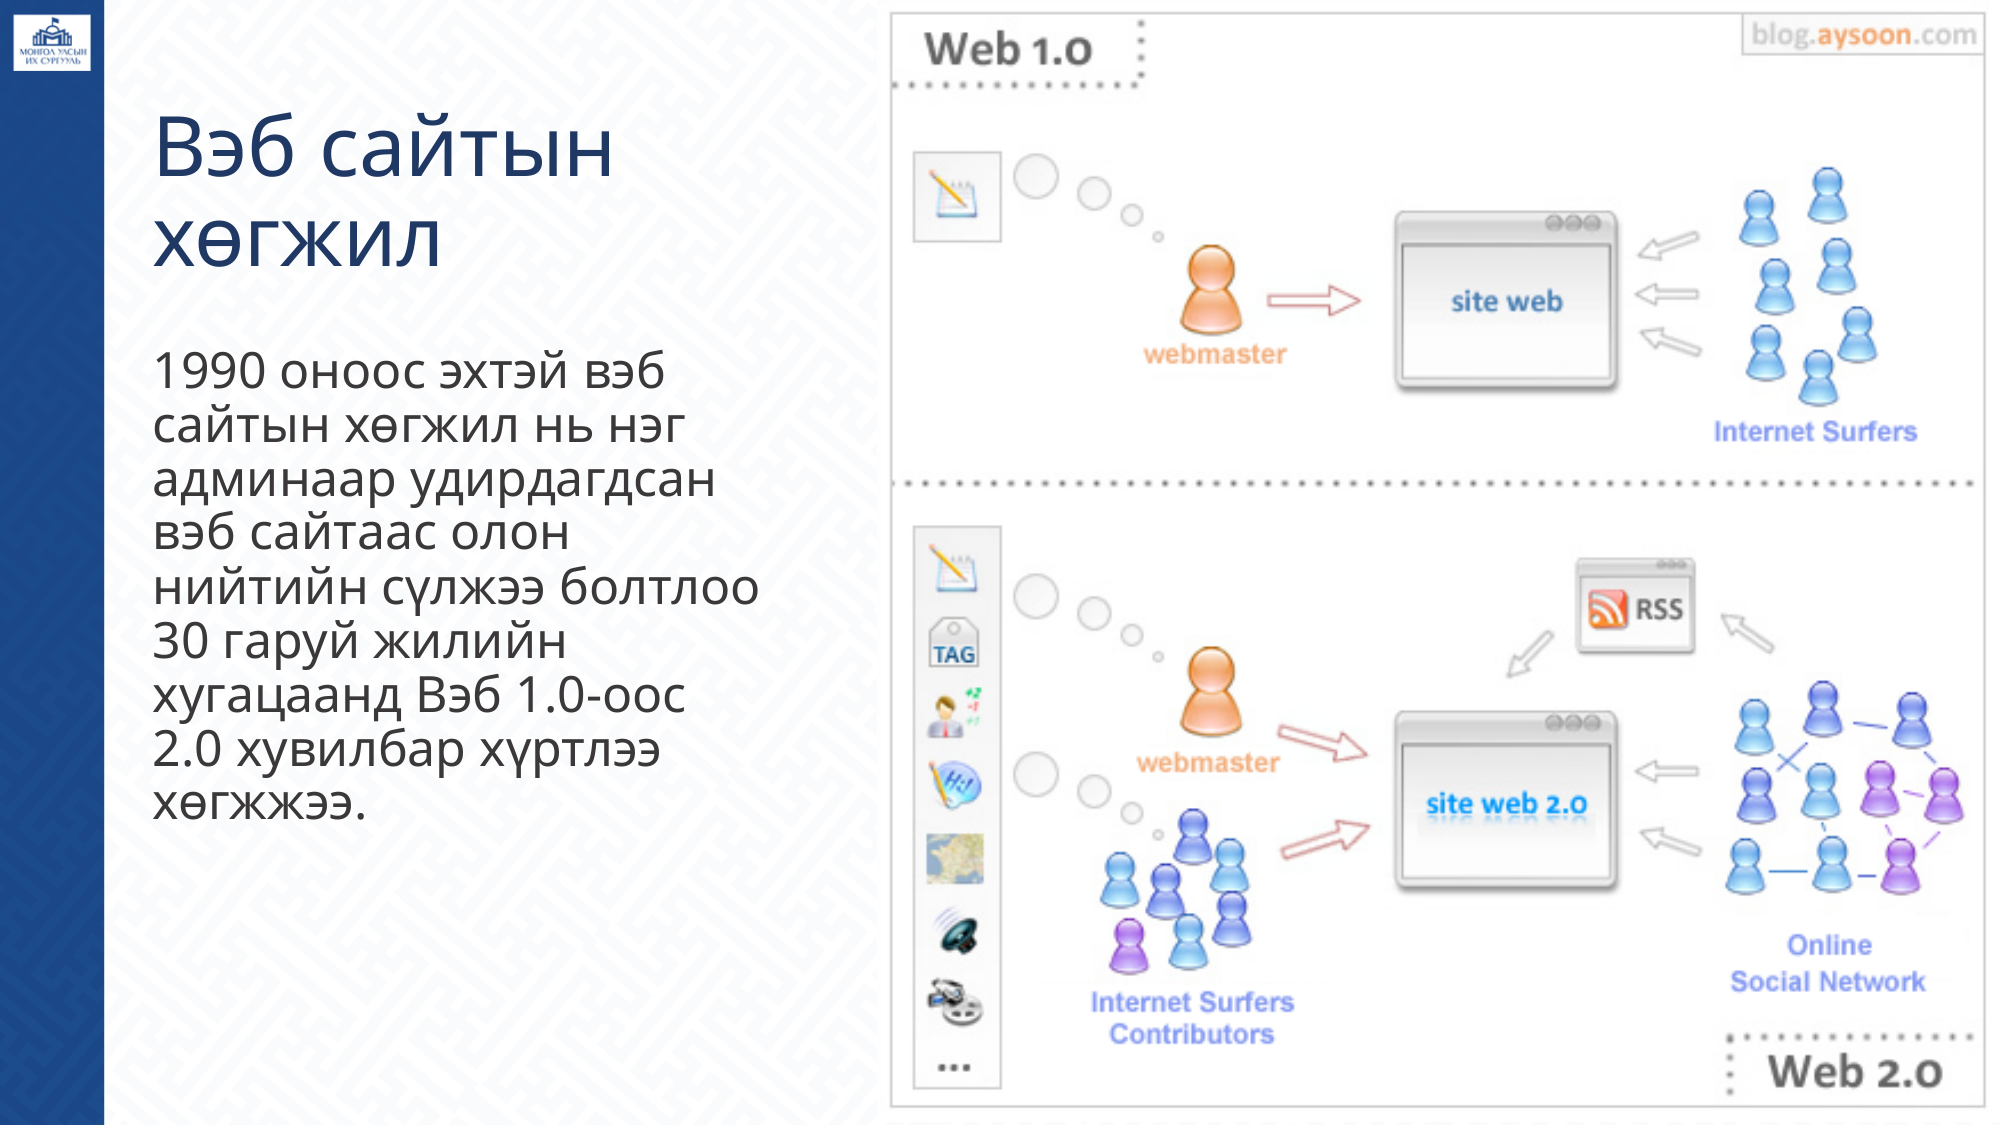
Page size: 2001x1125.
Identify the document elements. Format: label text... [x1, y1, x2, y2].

list 1990 оноос эхтэй вэб сайтын хөгжил нь нэг админаар удирдагдсан вэб сайтаас олон нийтийн сүлжээ болтлоо 30 гаруй жилийн хугацаанд Вэб 1.0-оос 2.0 хувилбар хүртлээ хөгжжээ. [137, 337, 783, 963]
title Вэб сайтын хөгжил [137, 29, 783, 292]
picture [0, 0, 2001, 1125]
